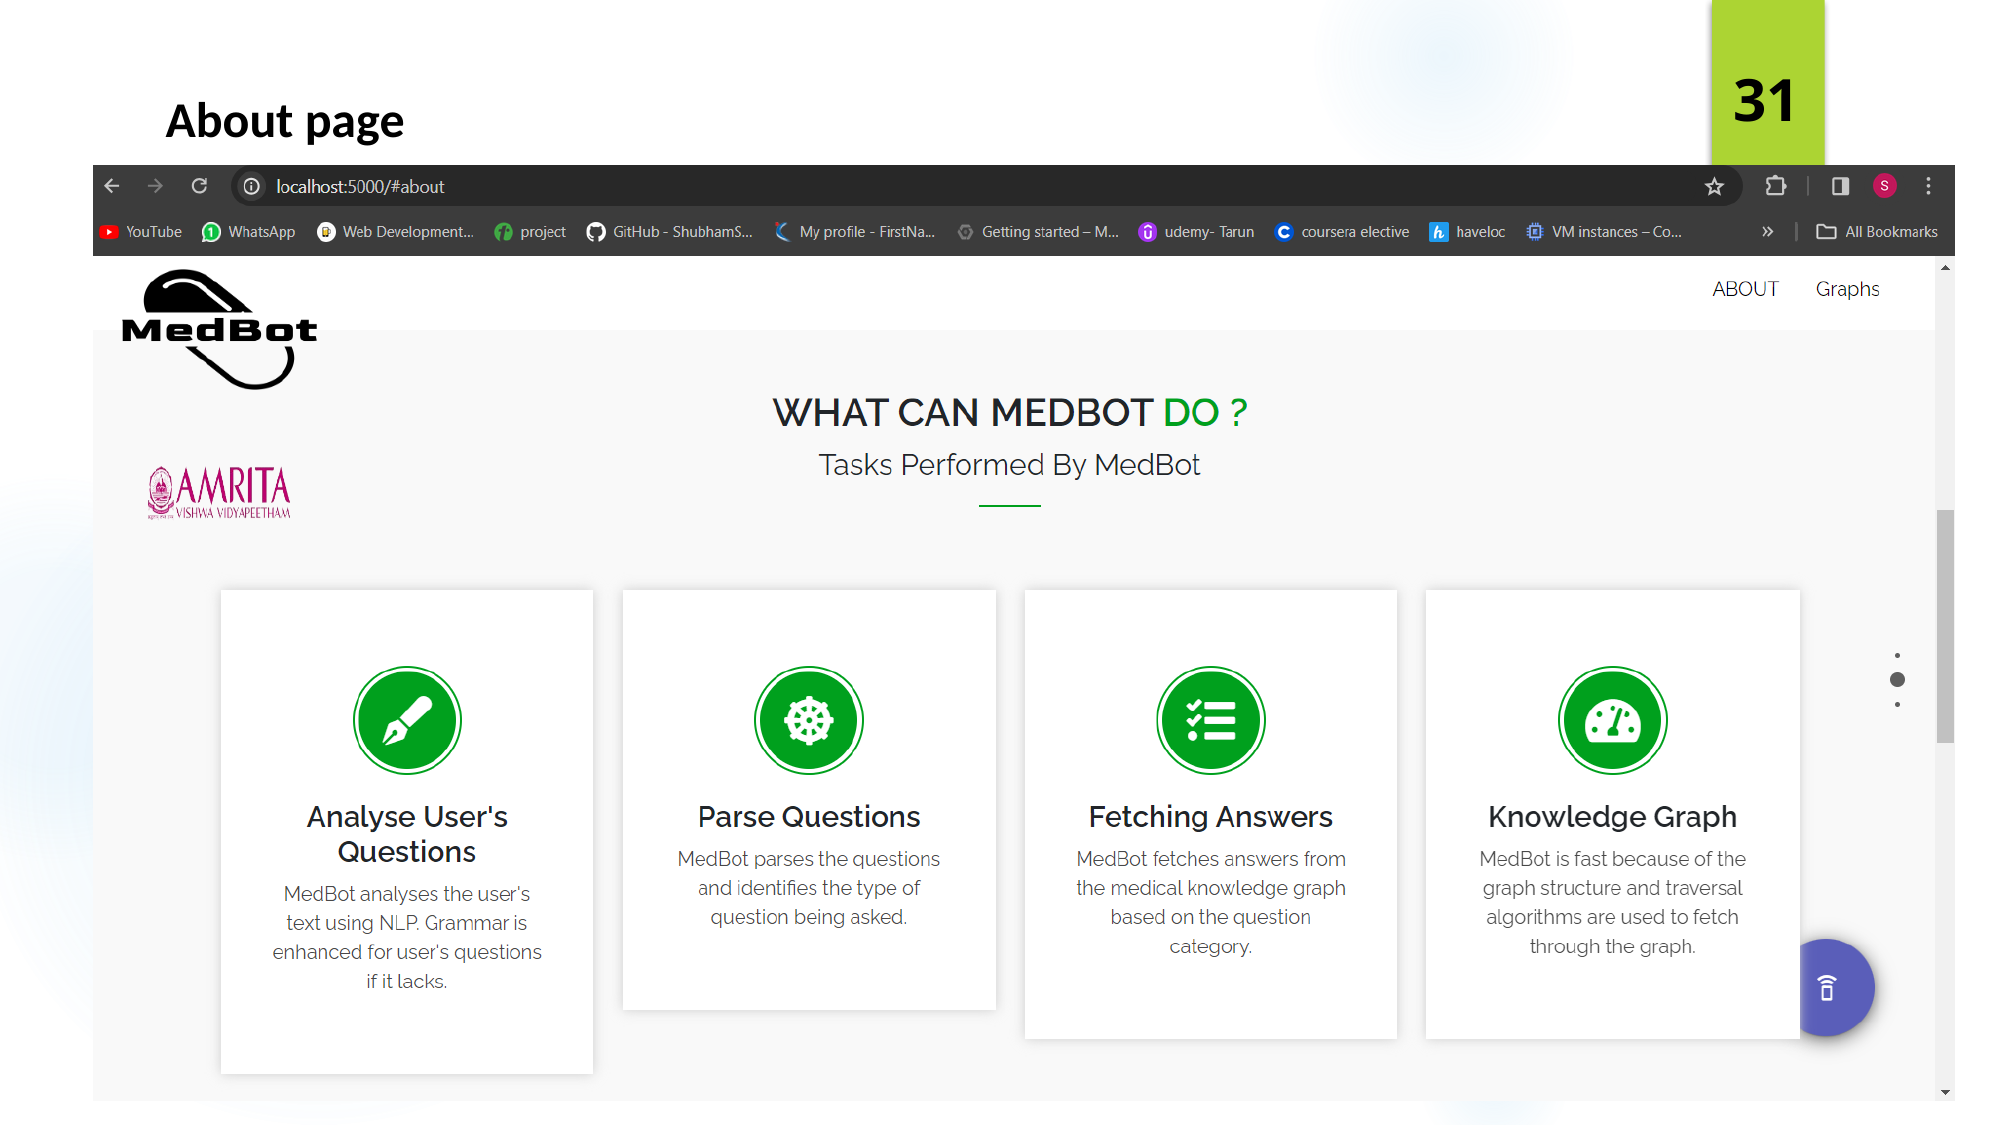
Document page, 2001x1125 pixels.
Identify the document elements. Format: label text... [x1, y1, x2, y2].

title About page [110, 80, 461, 163]
text_box 31 [1718, 55, 1852, 141]
picture [0, 0, 1955, 1125]
